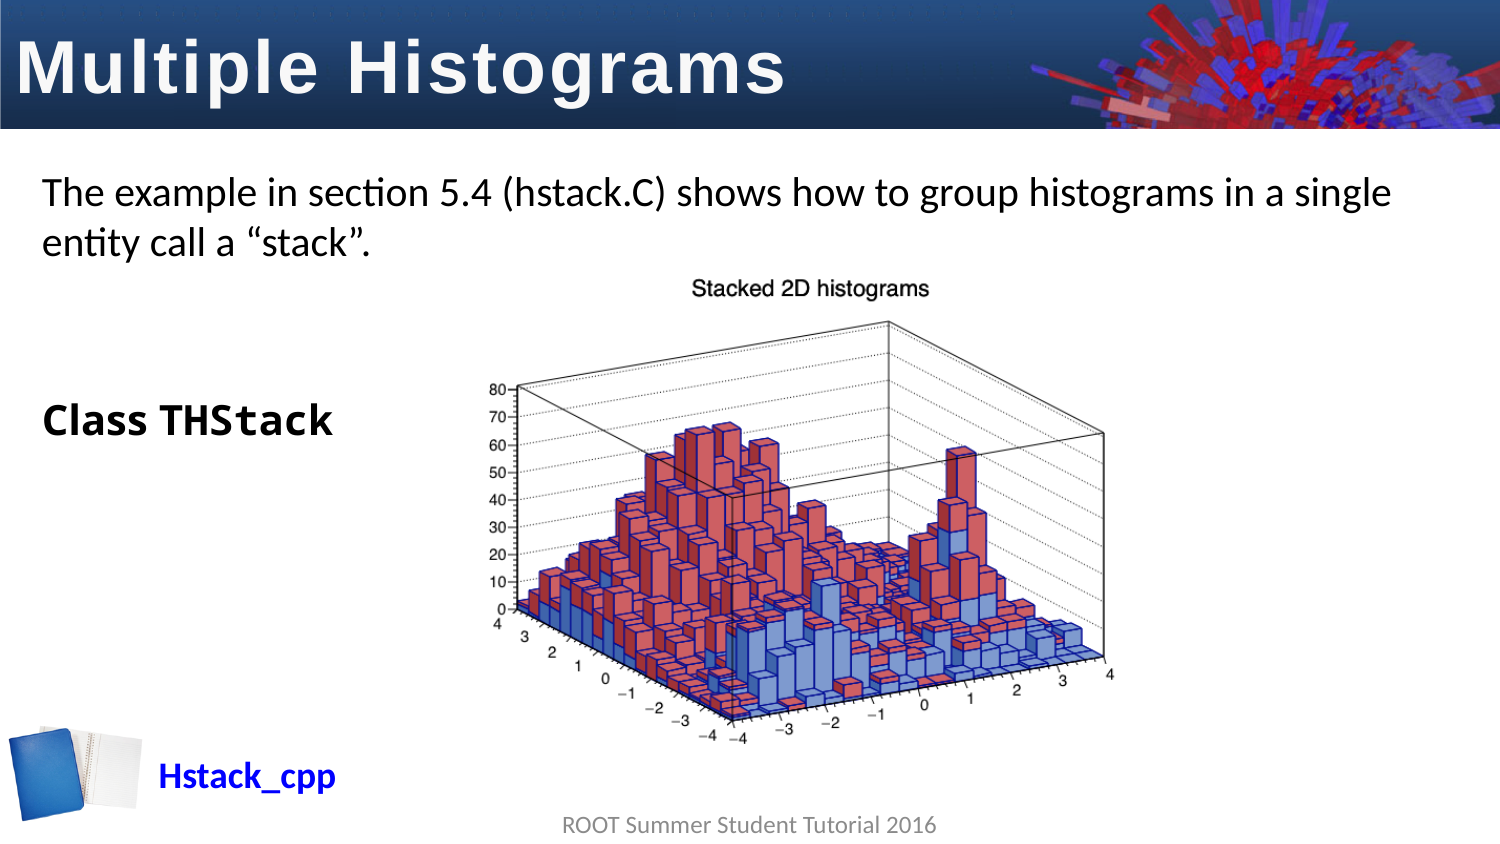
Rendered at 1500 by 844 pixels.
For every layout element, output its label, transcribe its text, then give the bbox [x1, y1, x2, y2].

picture [0, 700, 144, 844]
text_box The example in section 5.4 (hstack.C) shows how to group histograms in a single entity call a “stack”. [27, 157, 1463, 273]
text_box Multiple Histograms [0, 0, 1500, 129]
footer ROOT Summer Student Tutorial 2016 [512, 800, 988, 844]
picture [446, 273, 1173, 767]
text_box Class THStack [27, 386, 441, 452]
text_box Hstack_cpp [148, 743, 632, 804]
